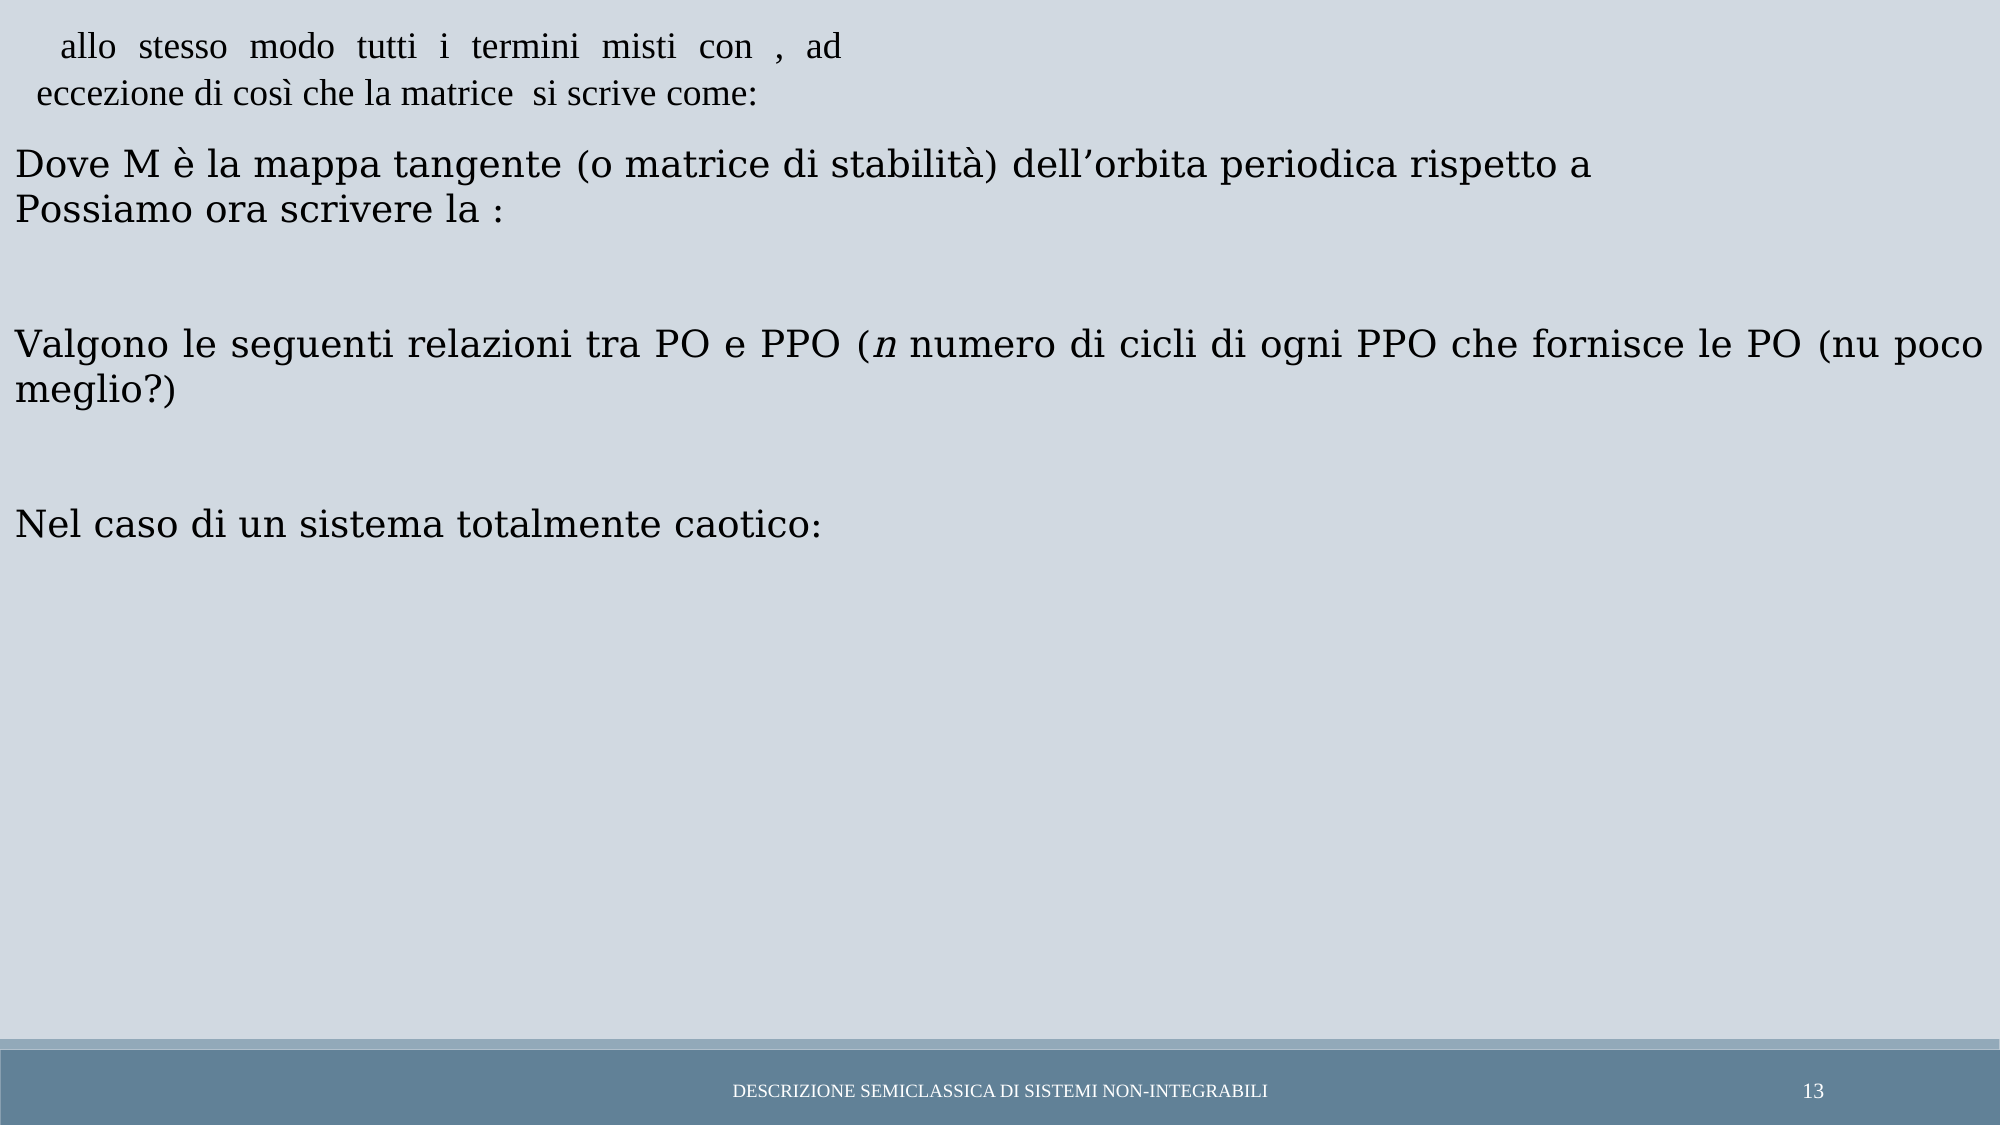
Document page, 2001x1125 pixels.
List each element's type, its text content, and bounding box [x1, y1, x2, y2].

footer Descrizione semiclassica di sistemi non-integrabili [604, 1059, 1396, 1120]
slide_number 13 [1624, 1059, 1840, 1120]
